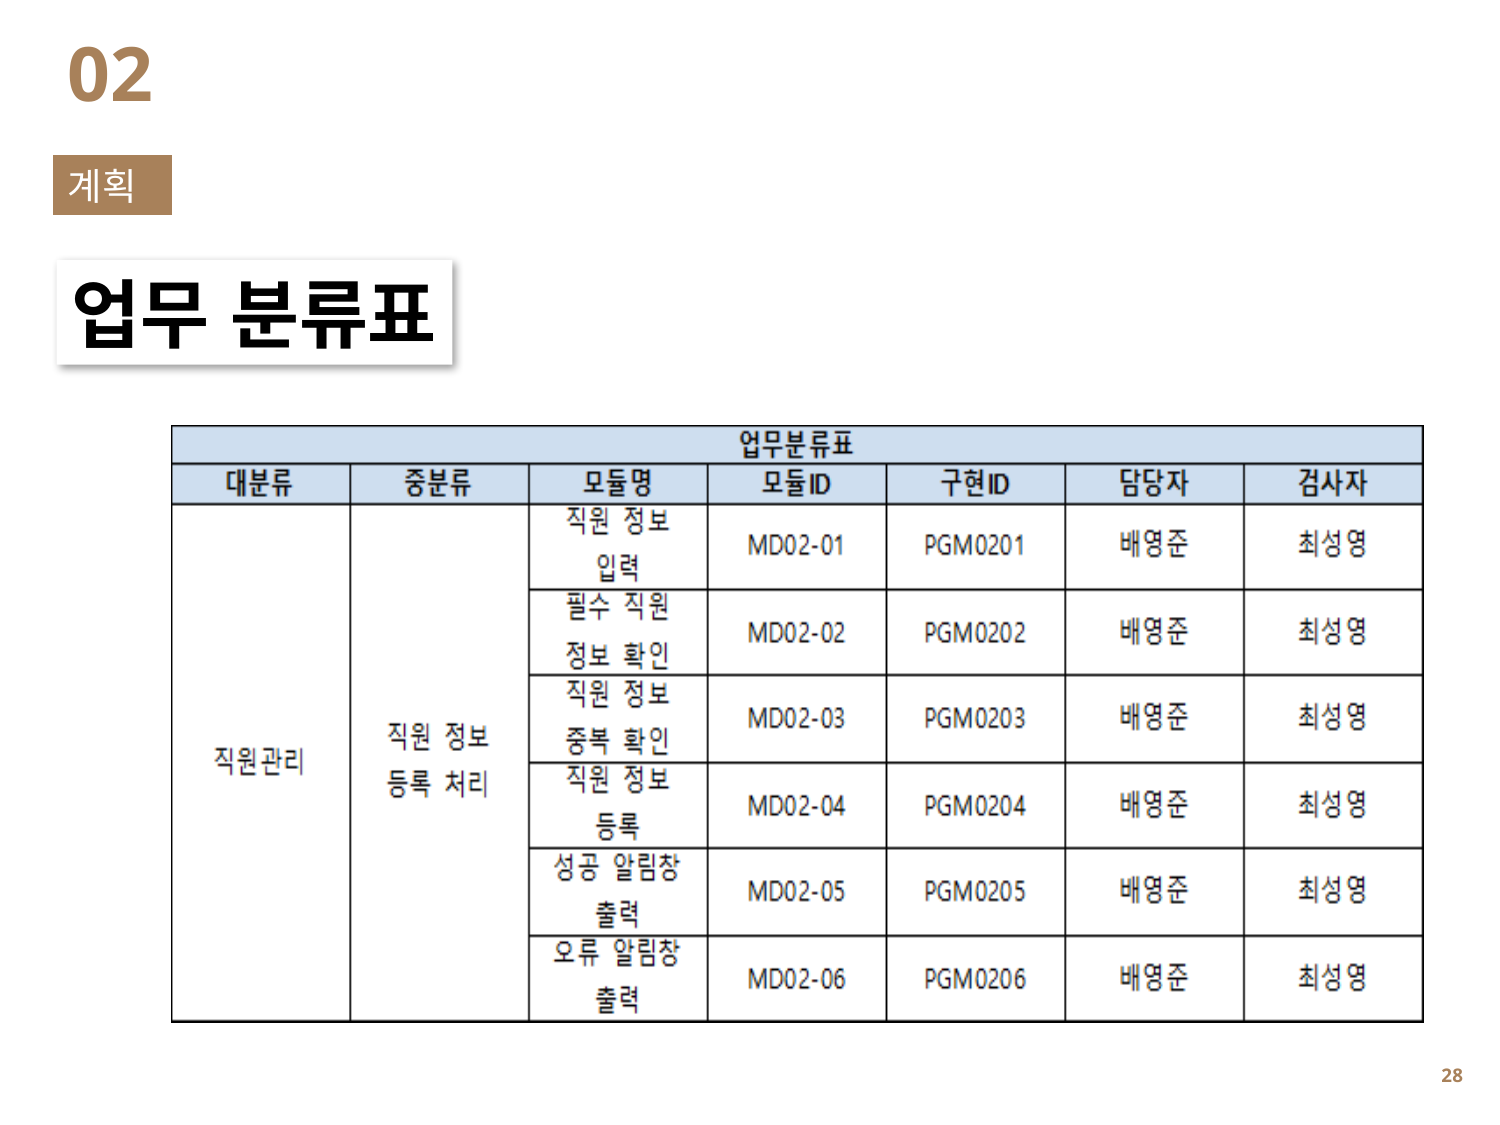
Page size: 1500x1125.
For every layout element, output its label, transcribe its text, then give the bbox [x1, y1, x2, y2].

picture [170, 424, 1424, 1024]
text_box 02 [53, 19, 242, 124]
text_box 업무 분류표 [56, 259, 453, 365]
text_box 계획 [53, 155, 172, 215]
slide_number 27 [1128, 1046, 1478, 1107]
